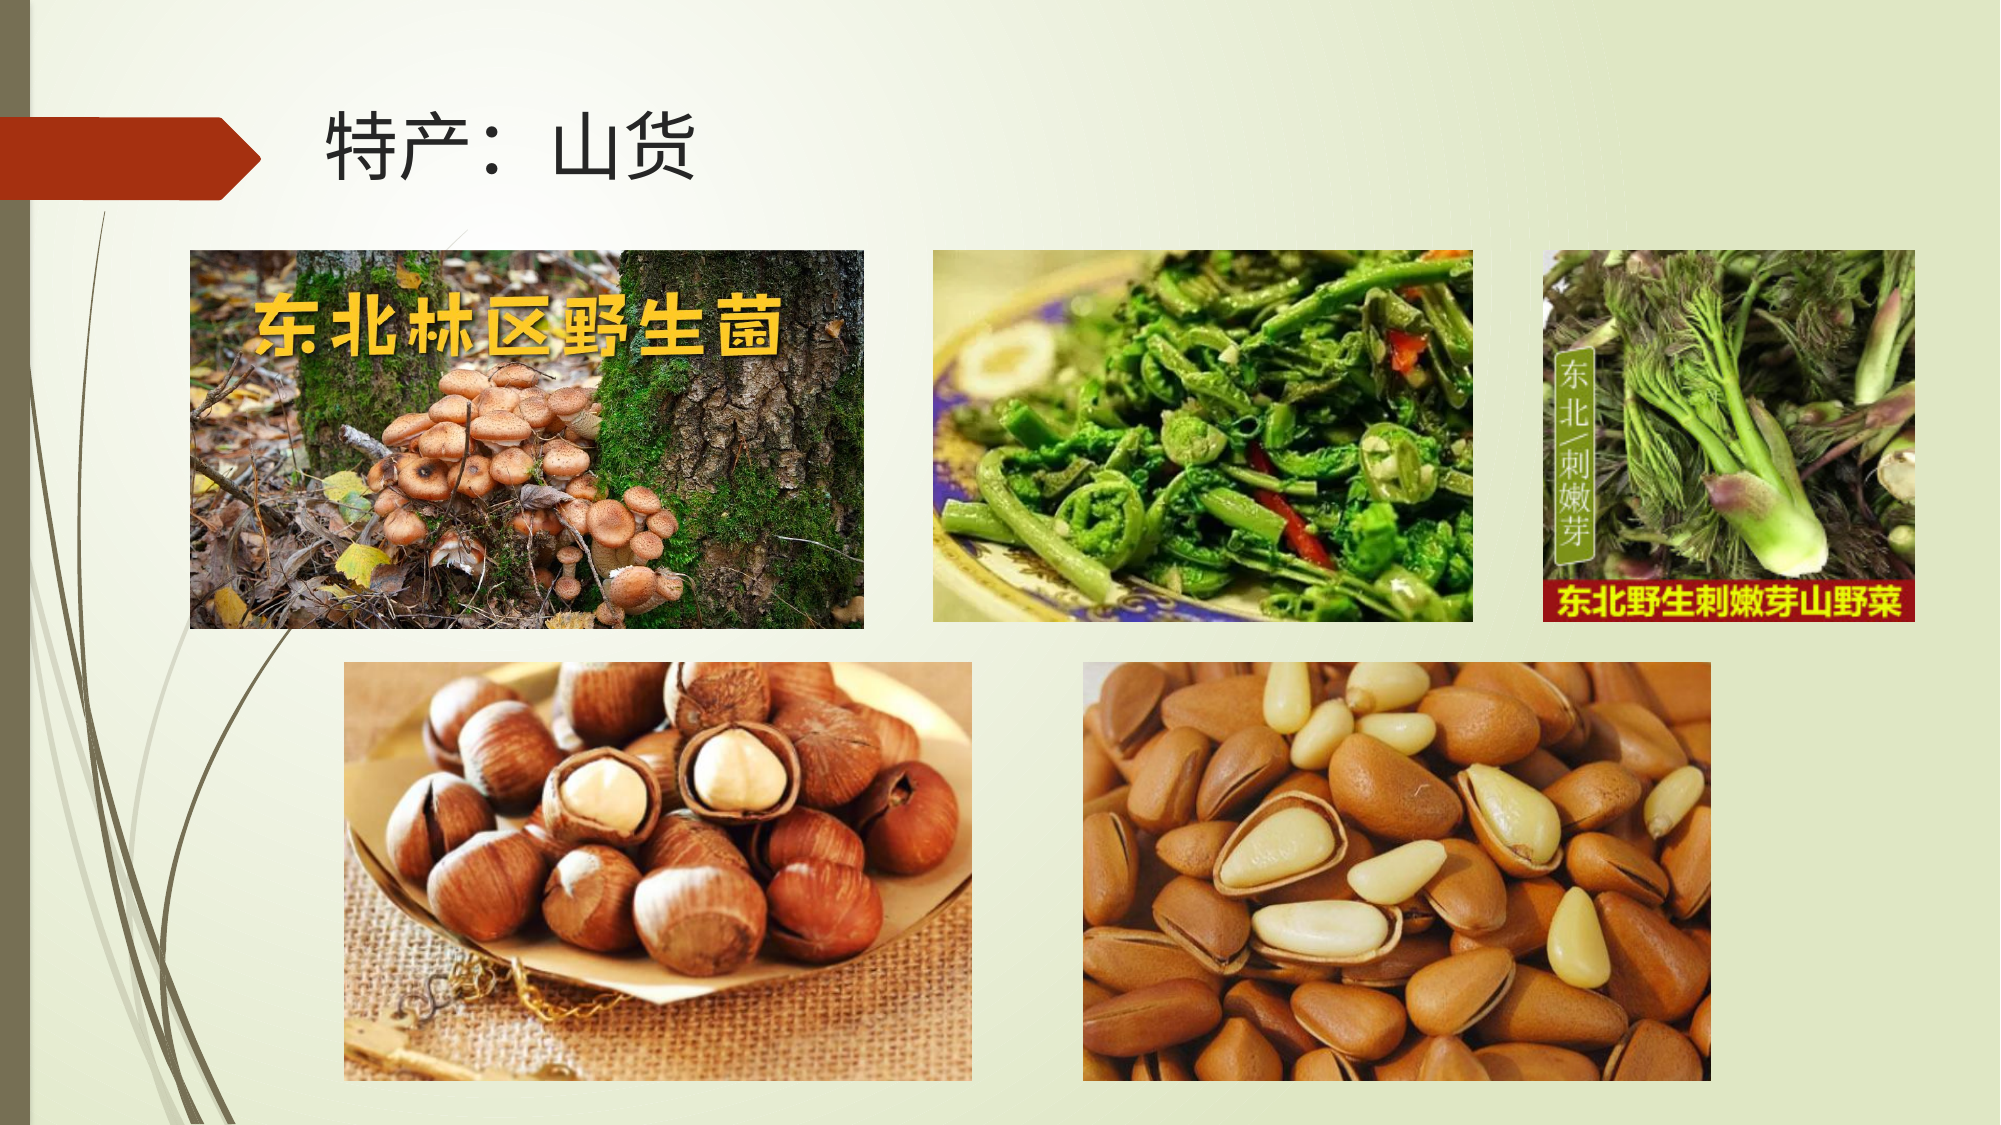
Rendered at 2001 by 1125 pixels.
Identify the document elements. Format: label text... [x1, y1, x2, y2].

picture [933, 249, 1474, 622]
title 特产：山货 [308, 92, 845, 216]
picture [344, 662, 972, 1081]
picture [1542, 249, 1915, 622]
picture [1083, 662, 1711, 1081]
picture [190, 249, 864, 629]
